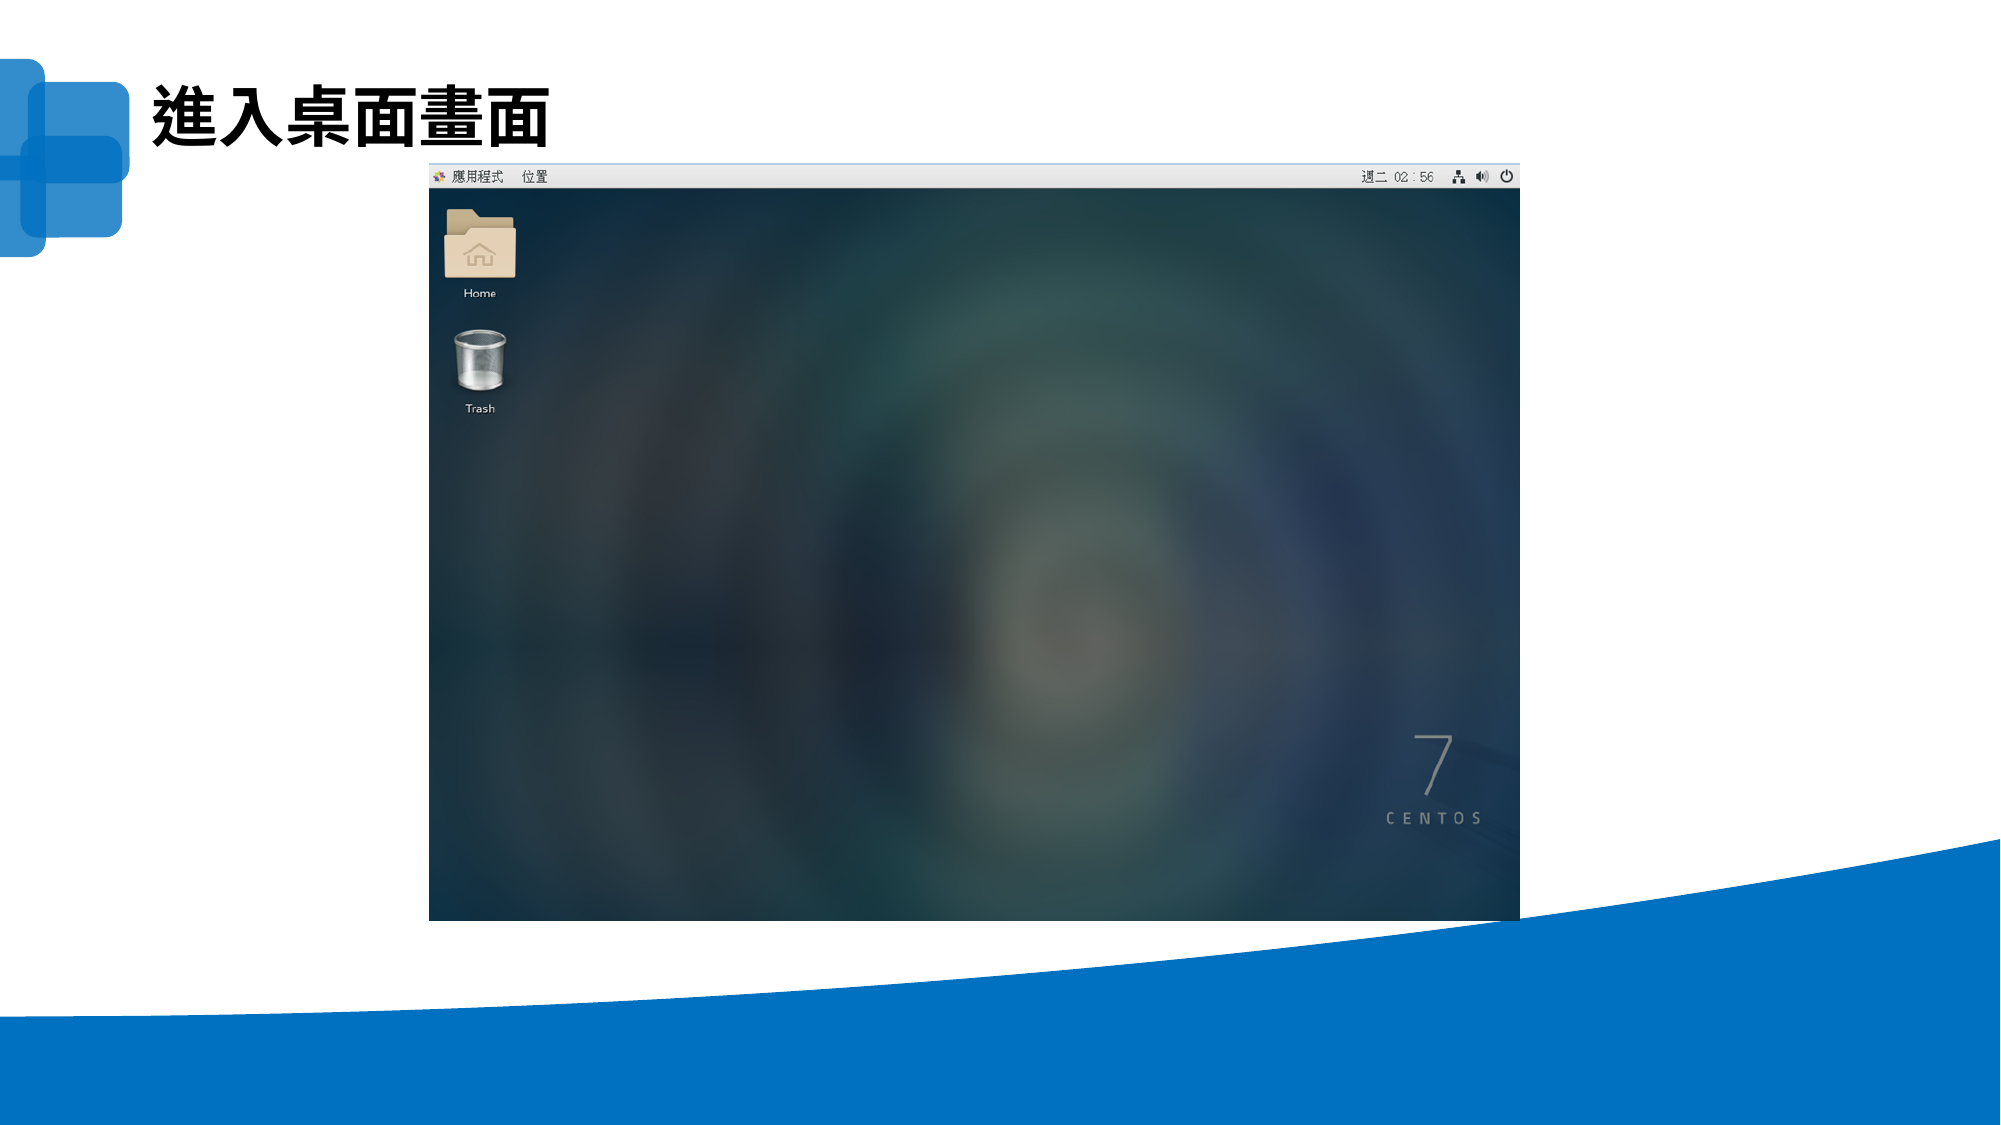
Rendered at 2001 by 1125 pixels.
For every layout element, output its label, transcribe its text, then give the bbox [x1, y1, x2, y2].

picture [429, 163, 1520, 921]
list 進入桌面畫面 [137, 76, 625, 164]
